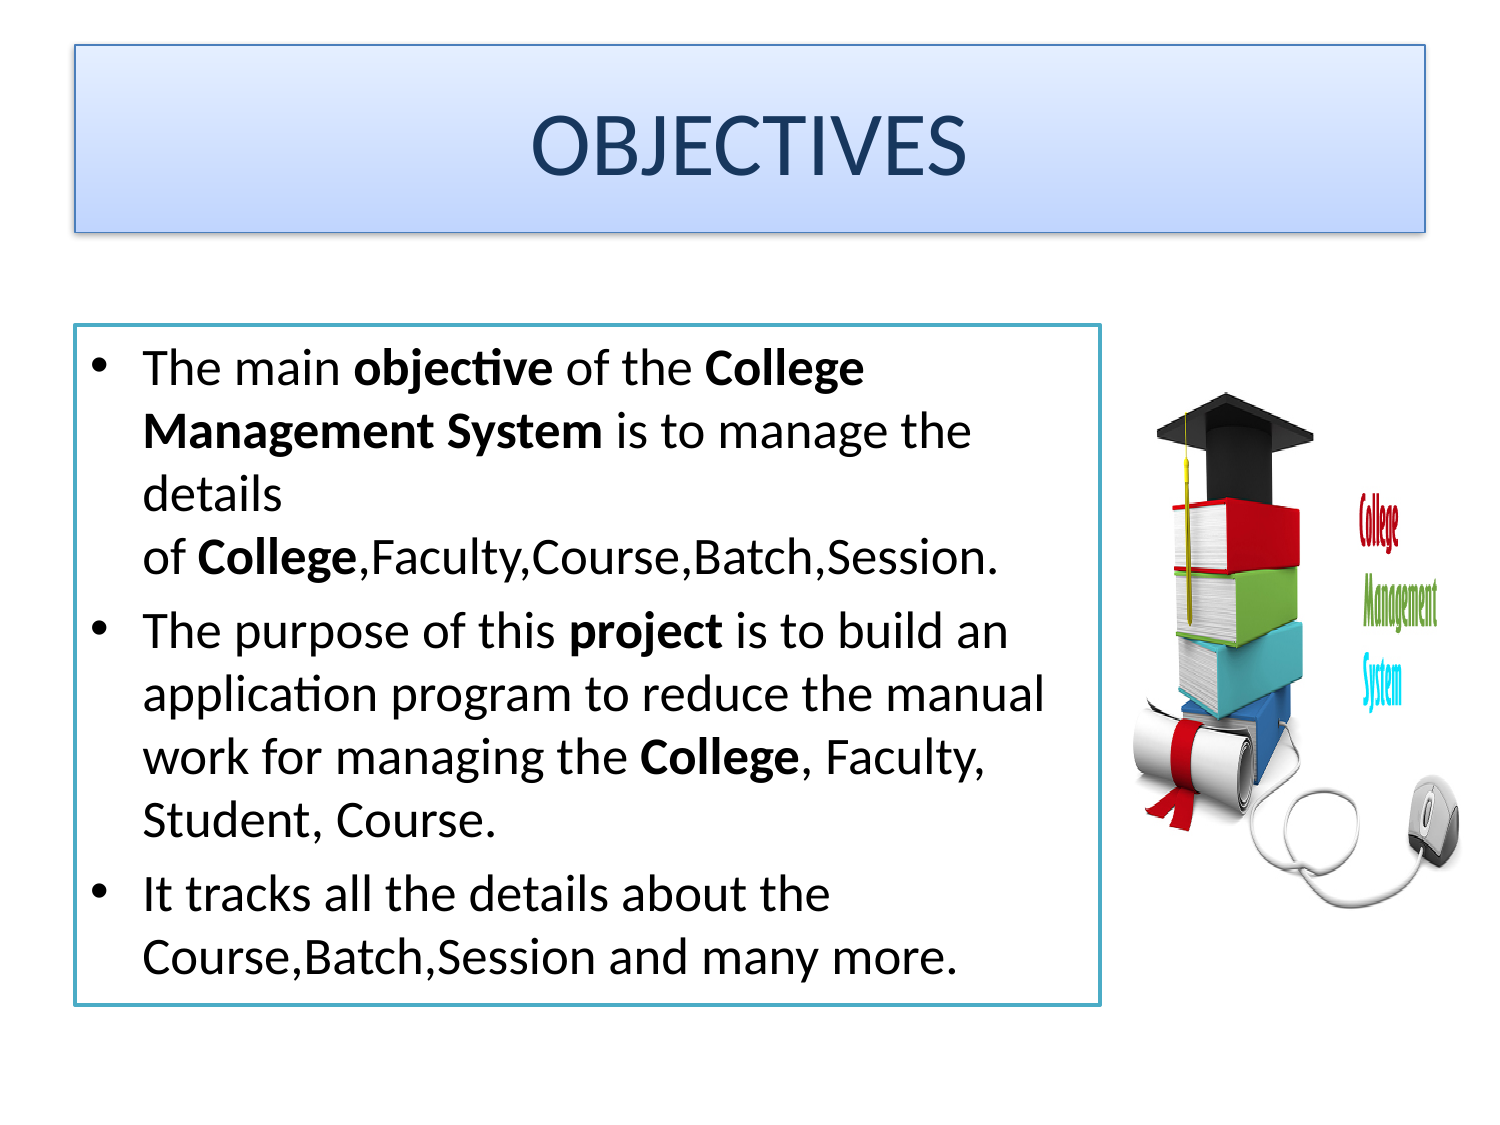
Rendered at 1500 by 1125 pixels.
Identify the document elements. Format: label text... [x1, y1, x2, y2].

title OBJECTIVES [74, 44, 1426, 233]
picture [1124, 349, 1476, 968]
list The main objective of the College Management System is to manage the details of College,Faculty,Course,Batch,Session. The purpose of this project is to build an application program to reduce the manual work for managing the College, Faculty, Student, Course. It tracks all the details about the Course,Batch,Session and many more. [73, 323, 1102, 1007]
